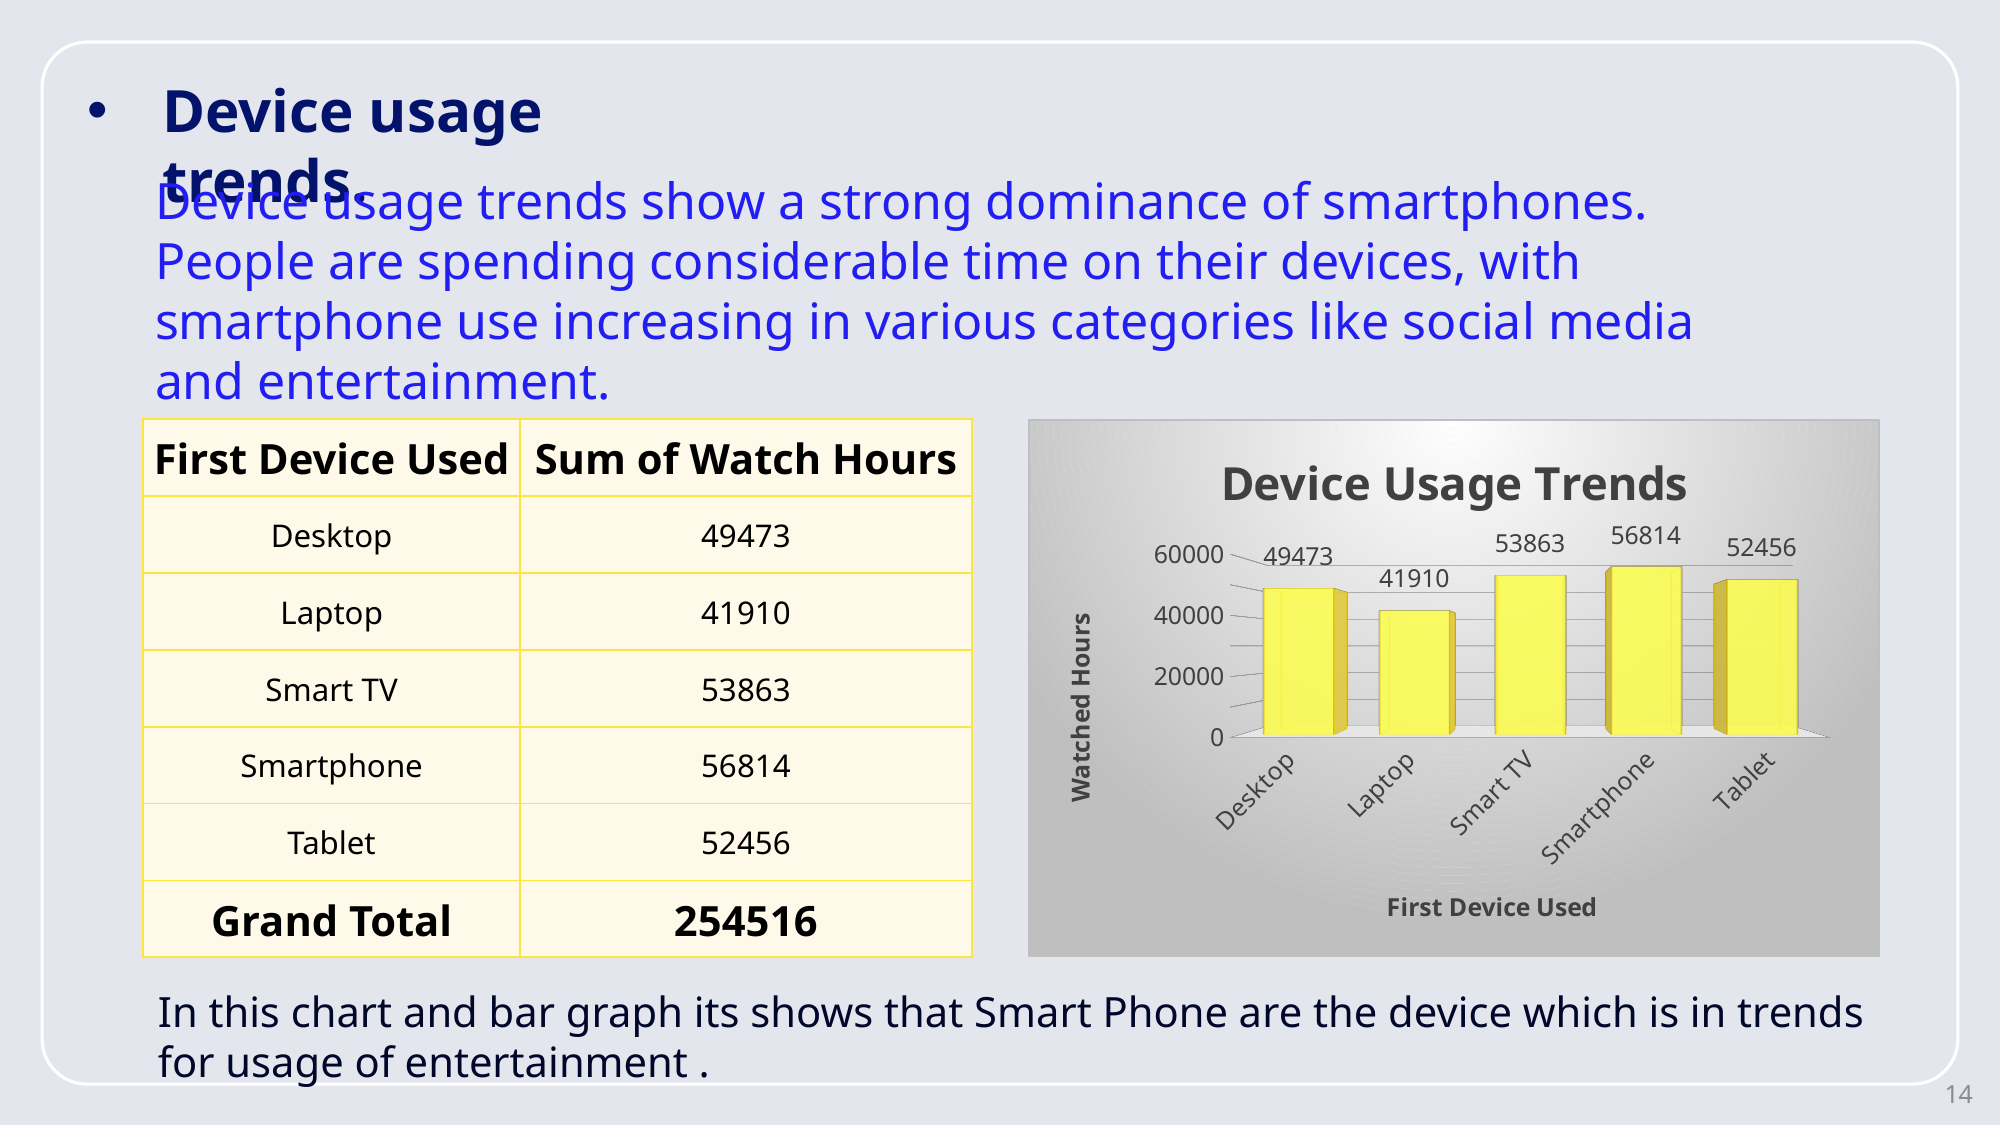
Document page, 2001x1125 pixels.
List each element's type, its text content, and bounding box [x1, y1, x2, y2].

table_header First Device Used [144, 420, 519, 495]
table_cell Tablet [144, 804, 519, 880]
table_cell Desktop [144, 497, 519, 572]
table_cell 52456 [521, 804, 971, 880]
table_cell Grand Total [144, 881, 519, 956]
table_cell 53863 [521, 651, 971, 726]
table_cell 41910 [521, 574, 971, 649]
text_box Device usage trends. [72, 66, 743, 222]
table_cell 49473 [521, 497, 971, 572]
table_cell Smartphone [144, 728, 519, 803]
text_box Device usage trends show a strong dominance of smartphones. People are spending considerable time on their devices, with smartphone use increasing in various categories like social media and entertainment. [140, 162, 1804, 418]
slide_number 14 [1538, 1076, 1988, 1115]
table_cell 254516 [521, 881, 971, 956]
table_cell 56814 [521, 728, 971, 803]
chart [1028, 419, 1880, 958]
table_cell Smart TV [144, 651, 519, 726]
table_header Sum of Watch Hours [521, 420, 971, 495]
text_box In this chart and bar graph its shows that Smart Phone are the device which is in trends for usage of entertainment . [143, 978, 1880, 1093]
table_cell Laptop [144, 574, 519, 649]
